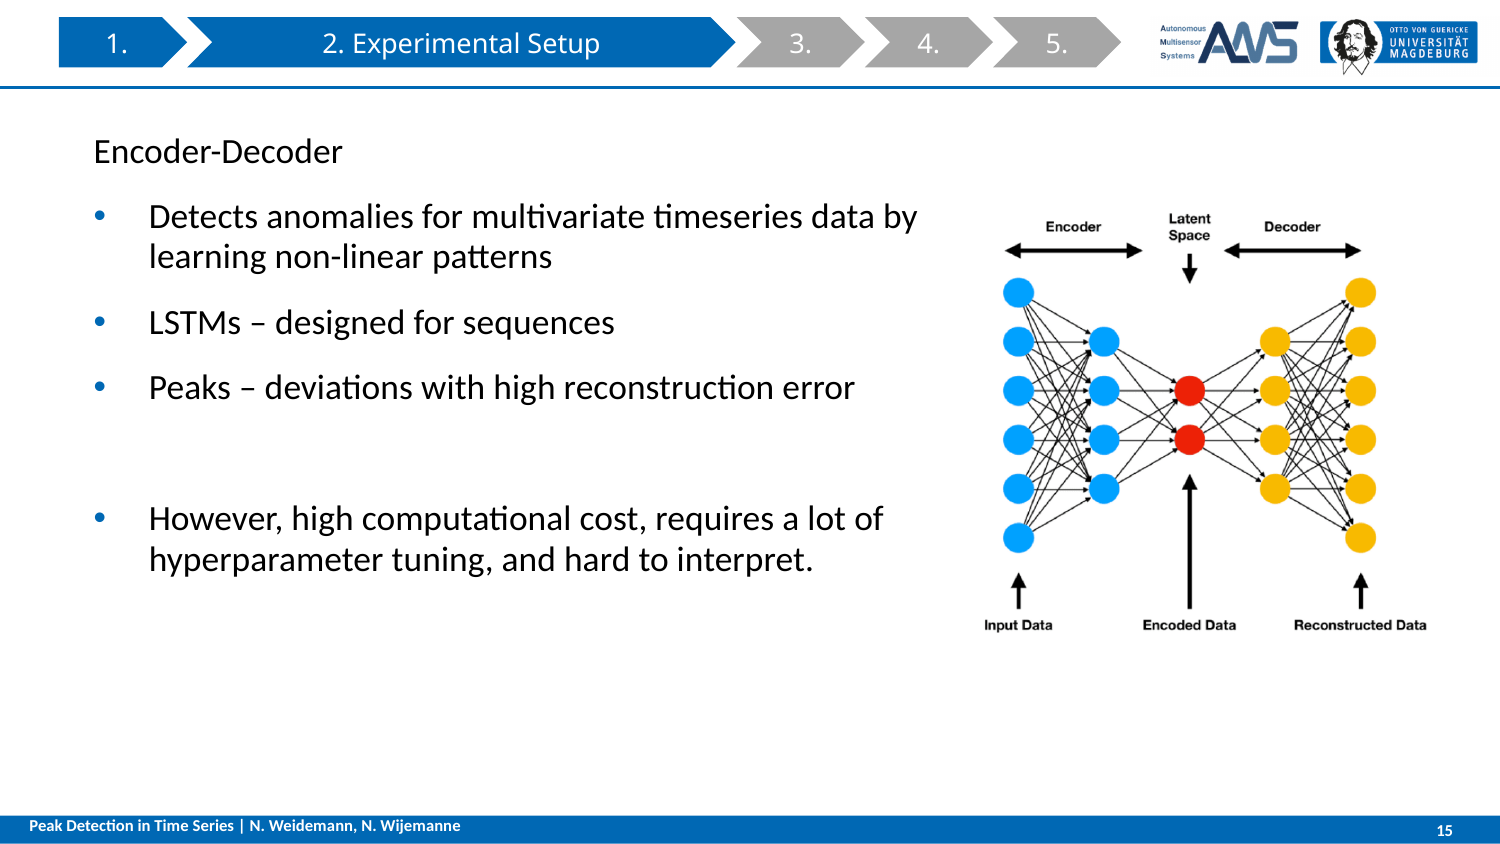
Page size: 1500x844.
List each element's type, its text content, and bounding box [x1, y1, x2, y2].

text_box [58, 16, 1122, 68]
picture [960, 202, 1442, 642]
slide_number 15 [1312, 815, 1454, 844]
picture [1150, 16, 1500, 77]
text_box Peak Detection in Time Series | N. Weidemann, N. Wijemanne [14, 804, 666, 844]
list Encoder-Decoder Detects anomalies for multivariate timeseries data by learning non-linear patterns LSTMs – designed for sequences Peaks – deviations with high reconstruction error However, high computational cost, requires a lot of hyperparameter tuning, and hard to interpret. [59, 123, 965, 721]
